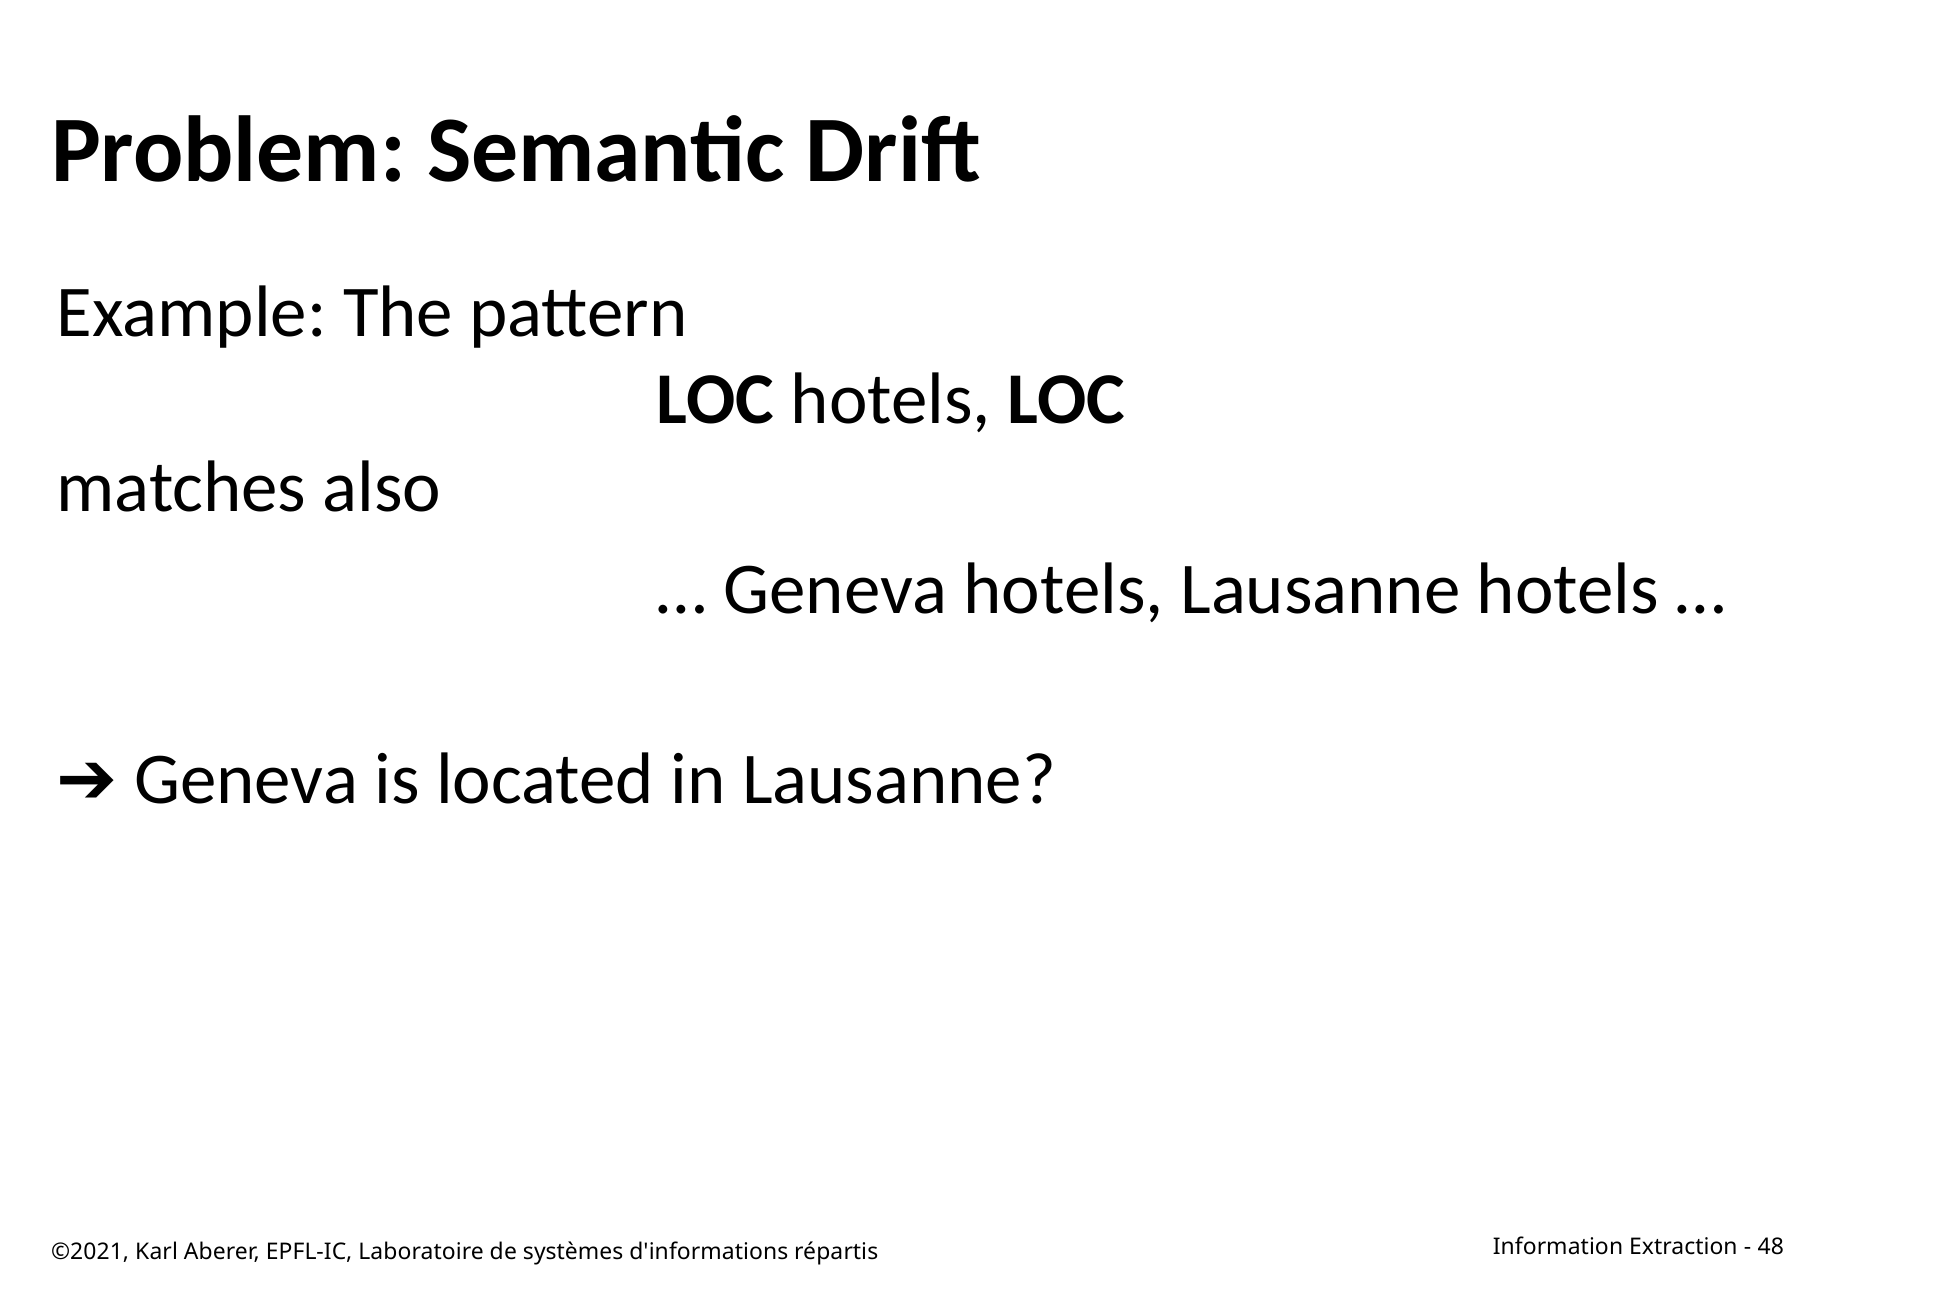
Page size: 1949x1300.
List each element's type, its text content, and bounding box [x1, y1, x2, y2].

footer ©2021, Karl Aberer, EPFL-IC, Laboratoire de systèmes d'informations répartis [32, 1227, 1284, 1271]
title Problem: Semantic Drift [32, 57, 1803, 232]
list Example: The pattern LOC hotels, LOC matches also … Geneva hotels, Lausanne hotels … ➔ Geneva is located in Lausanne? [37, 253, 1809, 1208]
